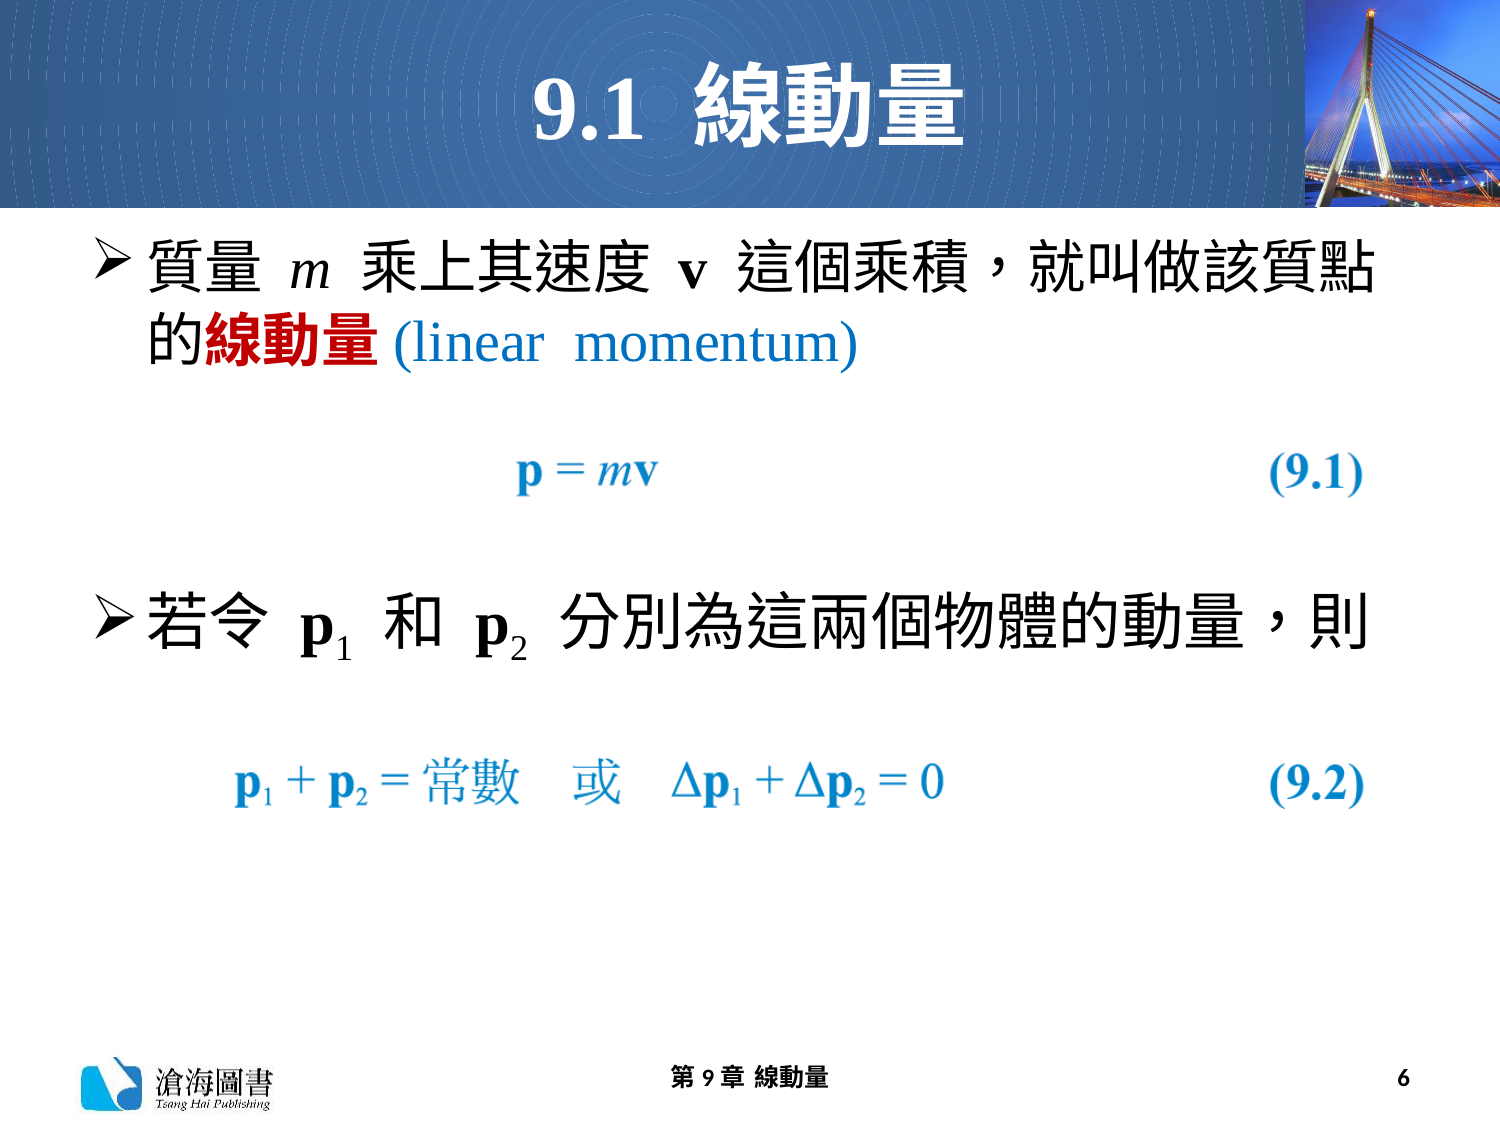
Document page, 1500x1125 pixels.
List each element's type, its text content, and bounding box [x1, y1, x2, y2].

footer 第9章 線動量 [512, 1046, 988, 1107]
list 質量 m 乘上其速度 v 這個乘積，就叫做該質點的線動量(linear momentum) 若令 p1 和 p2 分別為這兩個物體的動量，則 [75, 219, 1425, 1043]
picture [221, 750, 1367, 818]
picture [75, 1049, 274, 1118]
slide_number 6 [1074, 1046, 1425, 1107]
picture [501, 439, 1369, 509]
picture [1305, 0, 1500, 207]
title 9.1 線動量 [75, 21, 1425, 185]
